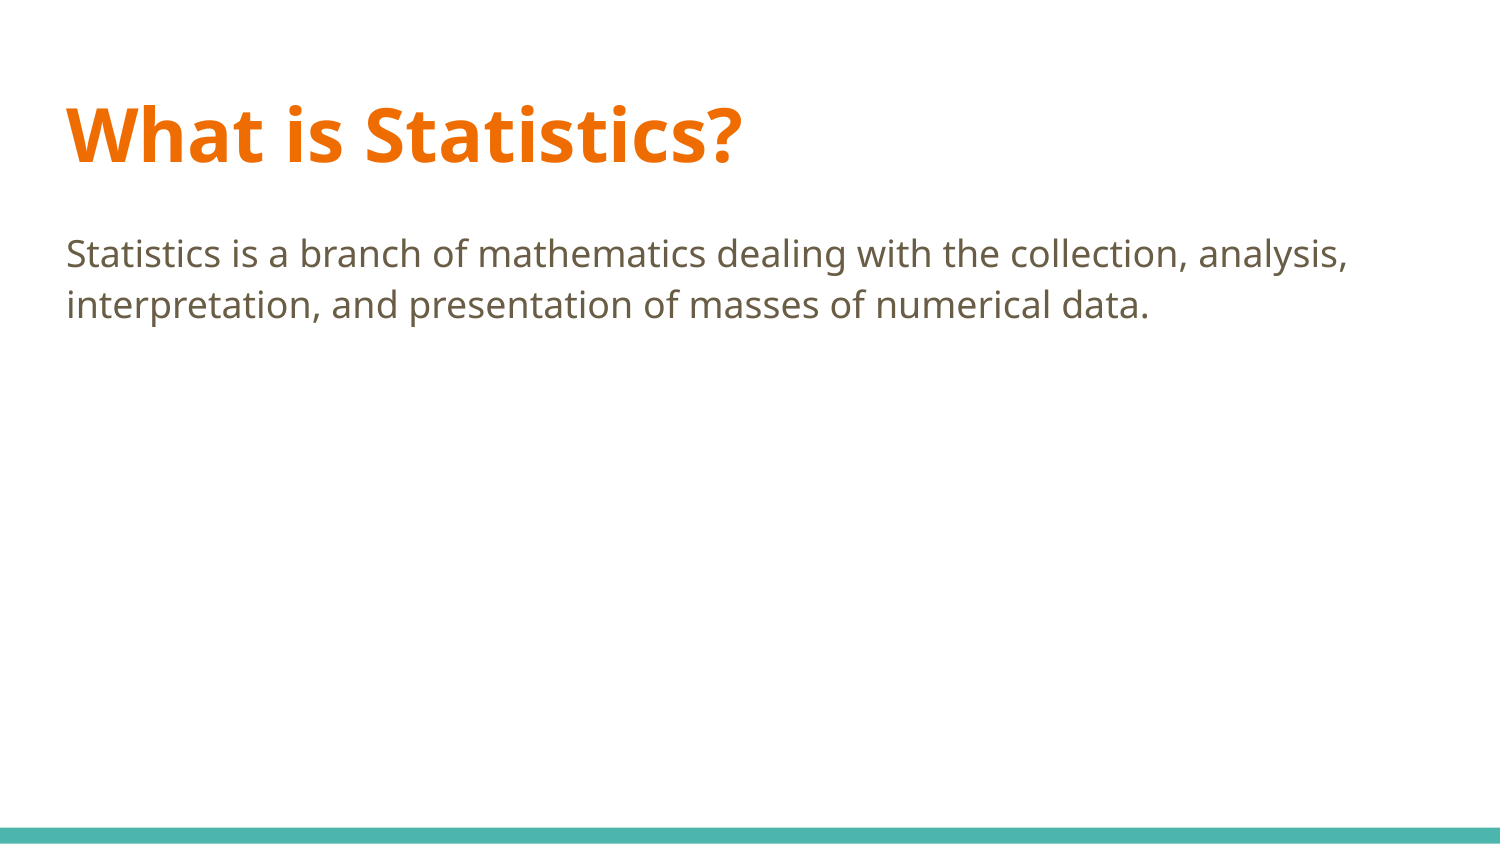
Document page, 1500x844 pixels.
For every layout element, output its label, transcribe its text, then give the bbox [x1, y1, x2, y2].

list Statistics is a branch of mathematics dealing with the collection, analysis, interpretation, and presentation of masses of numerical data. [51, 207, 1449, 750]
title What is Statistics? [51, 72, 1449, 189]
